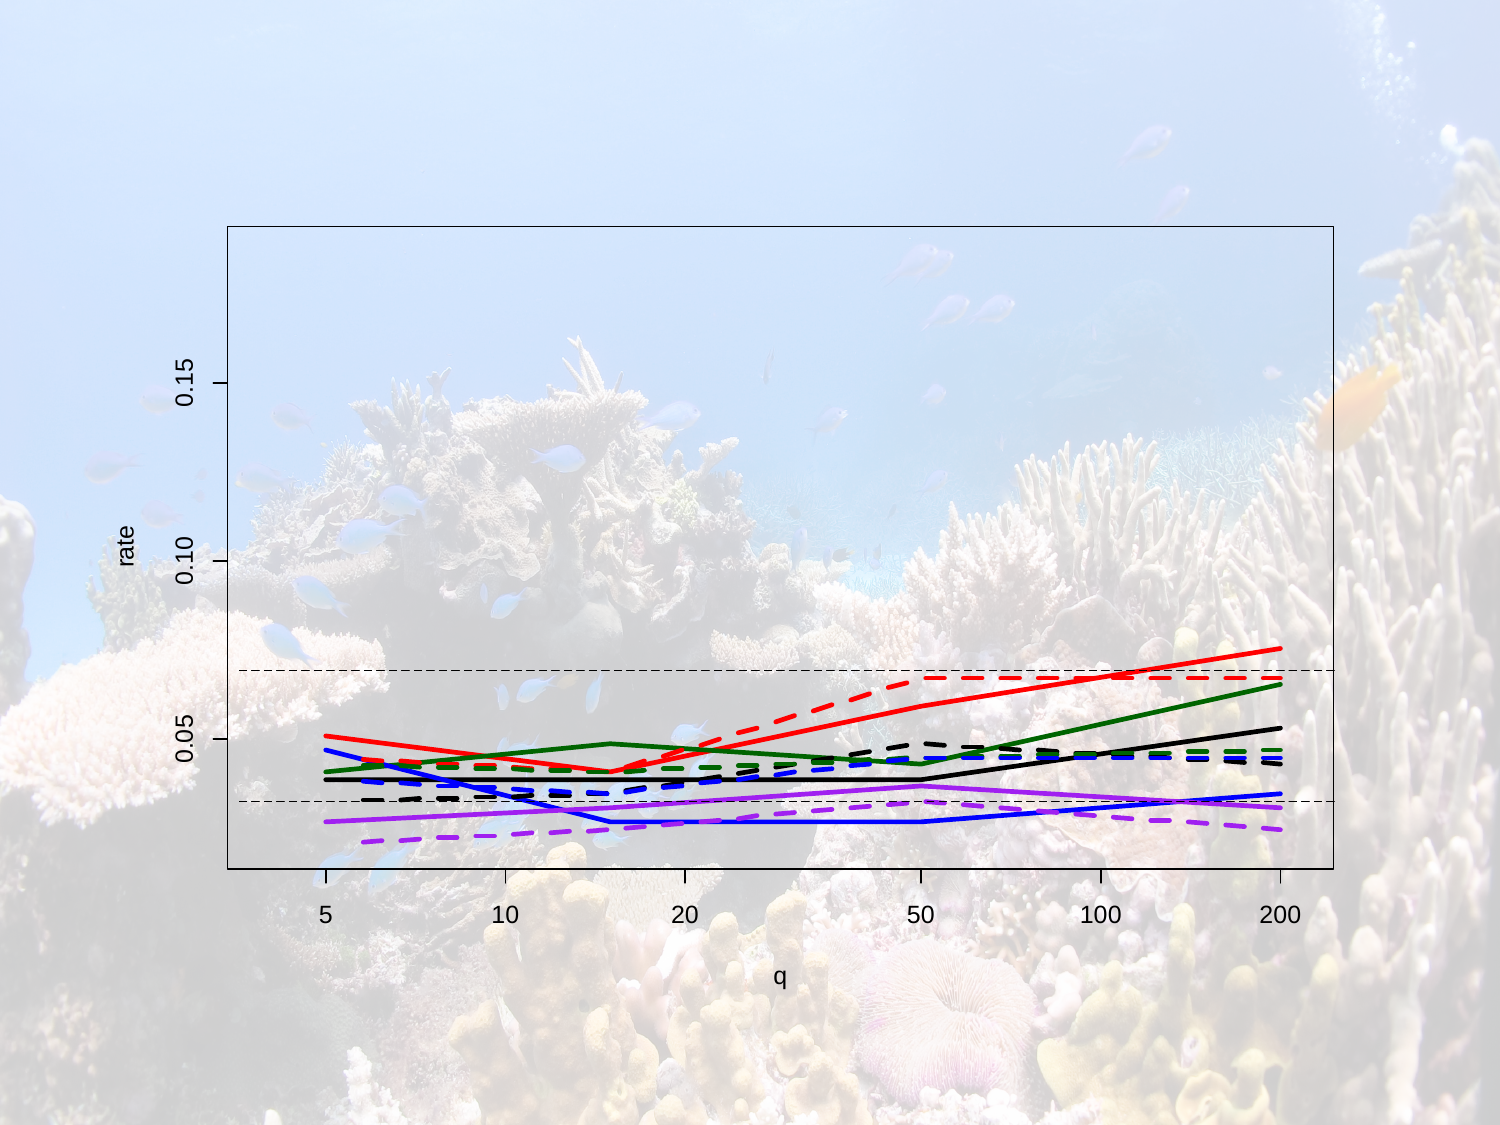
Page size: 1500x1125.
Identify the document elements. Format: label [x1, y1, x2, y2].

picture [105, 104, 1395, 1021]
